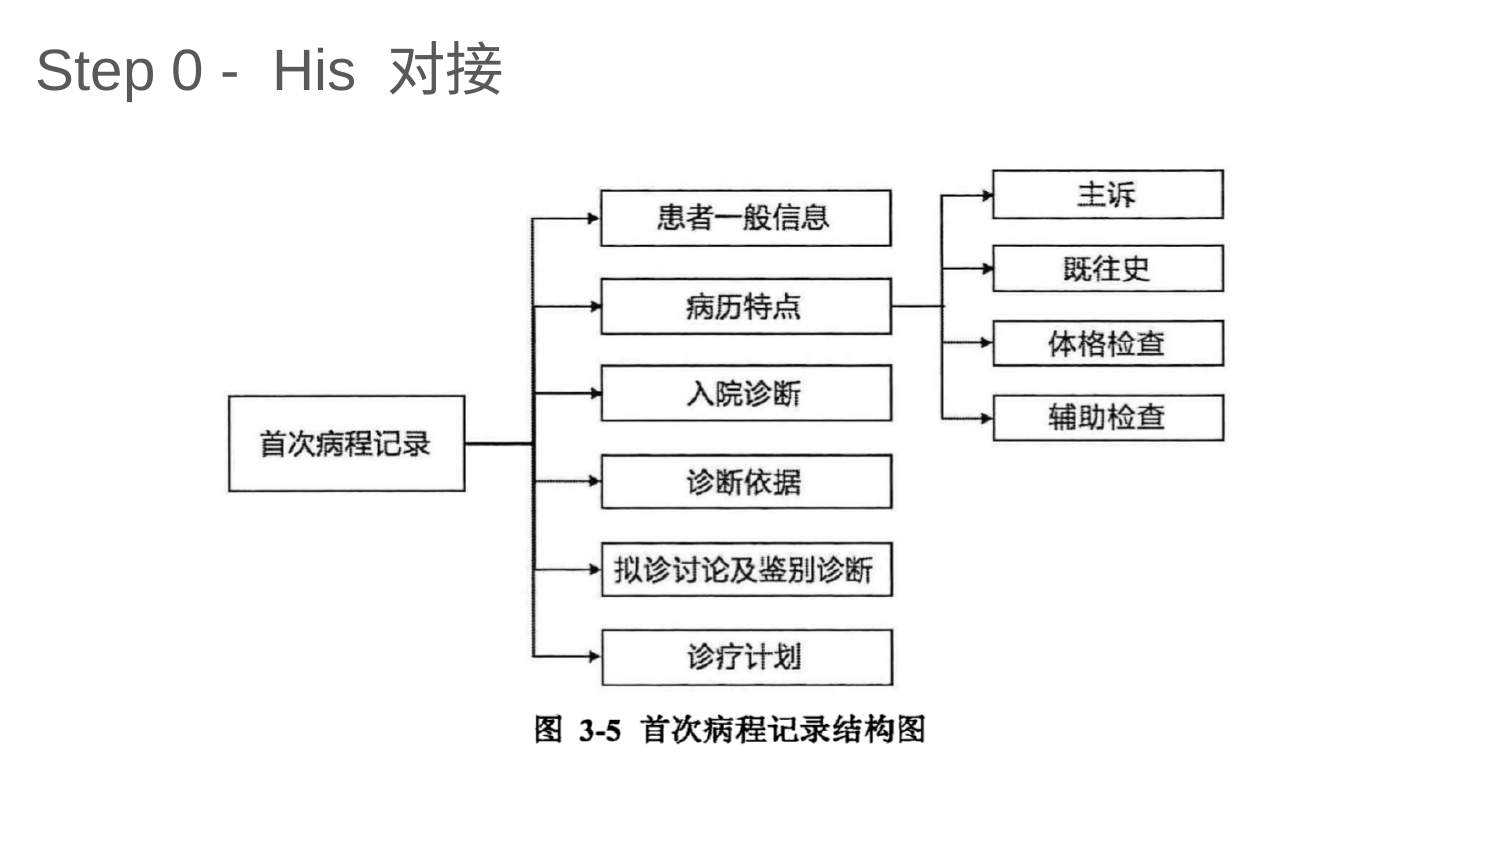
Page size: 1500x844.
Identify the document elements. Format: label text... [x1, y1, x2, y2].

subtitle Step 0 - His 对接 [20, 16, 1252, 110]
picture [80, 158, 1395, 758]
